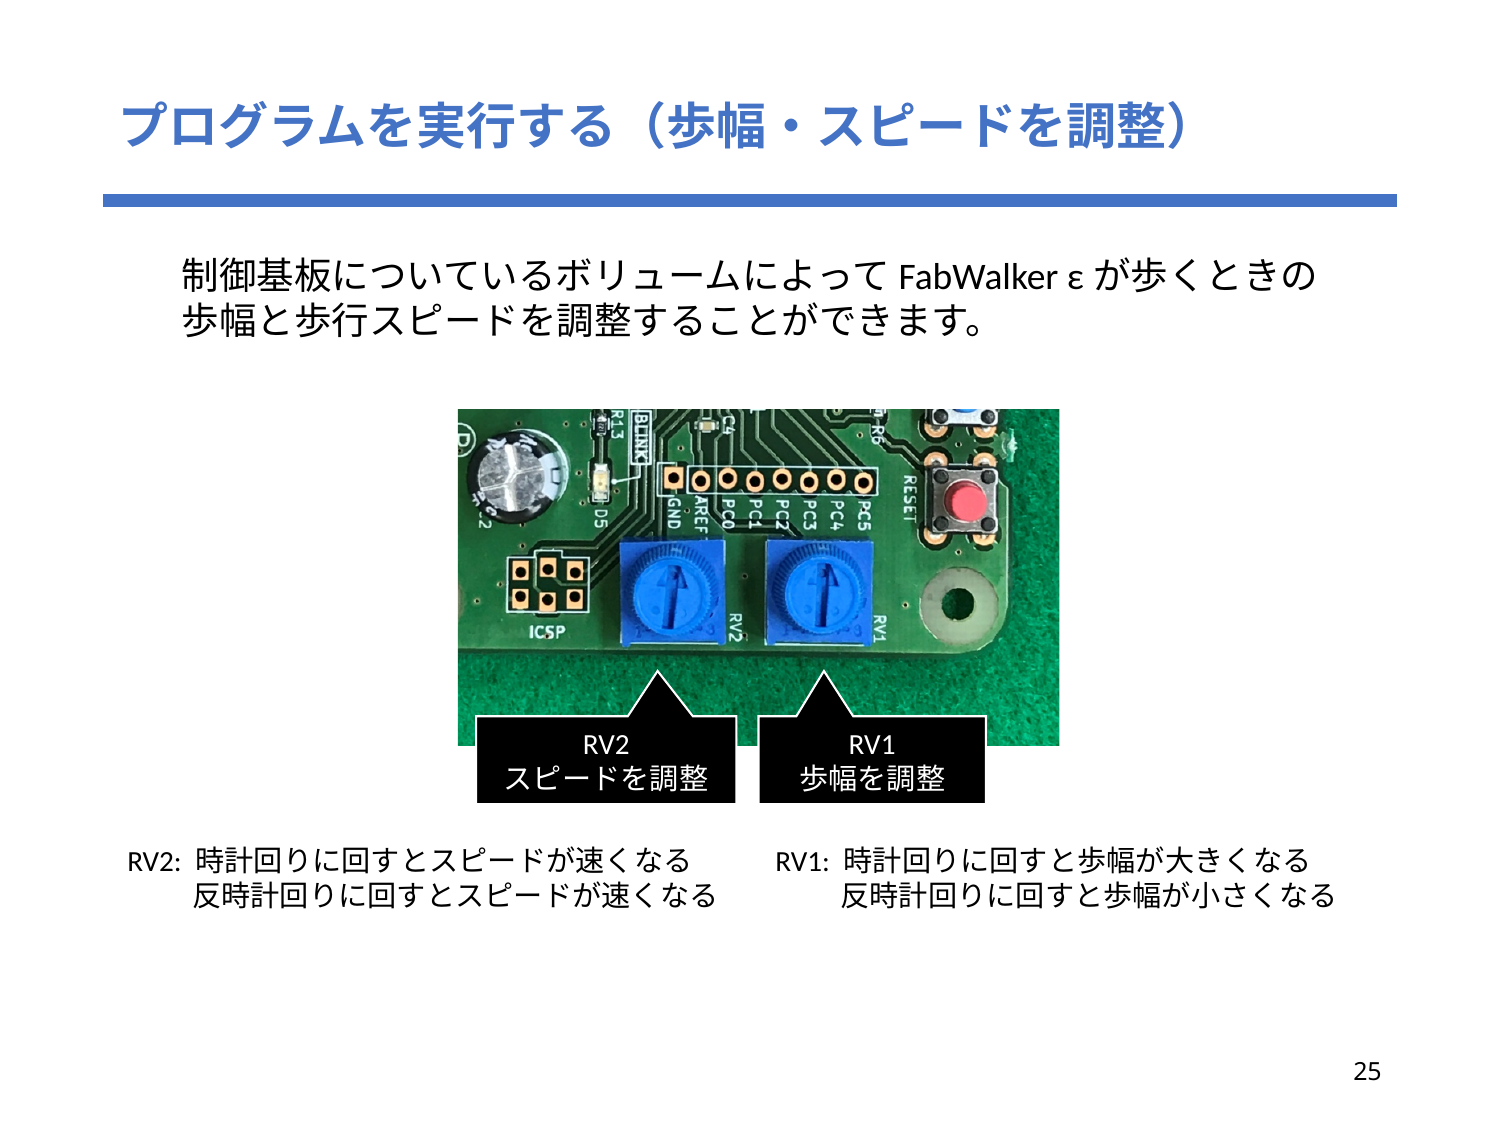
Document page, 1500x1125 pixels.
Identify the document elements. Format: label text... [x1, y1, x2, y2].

text_box RV2 スピードを調整 [475, 715, 590, 806]
text_box RV1 歩幅を調整 [927, 715, 987, 806]
picture [457, 276, 1060, 879]
text_box 制御基板についているボリュームによってFabWalker εが歩くときの 歩幅と歩行スピードを調整することができます。 [167, 244, 1333, 350]
title プログラムを実行する（歩幅・スピードを調整） [103, 70, 1397, 187]
text_box RV1: 時計回りに回すと歩幅が大きくなる 反時計回りに回すと歩幅が小さくなる [760, 835, 1353, 920]
text_box RV2: 時計回りに回すとスピードが速くなる 反時計回りに回すとスピードが速くなる [112, 835, 734, 920]
slide_number 25 [1059, 1042, 1397, 1103]
